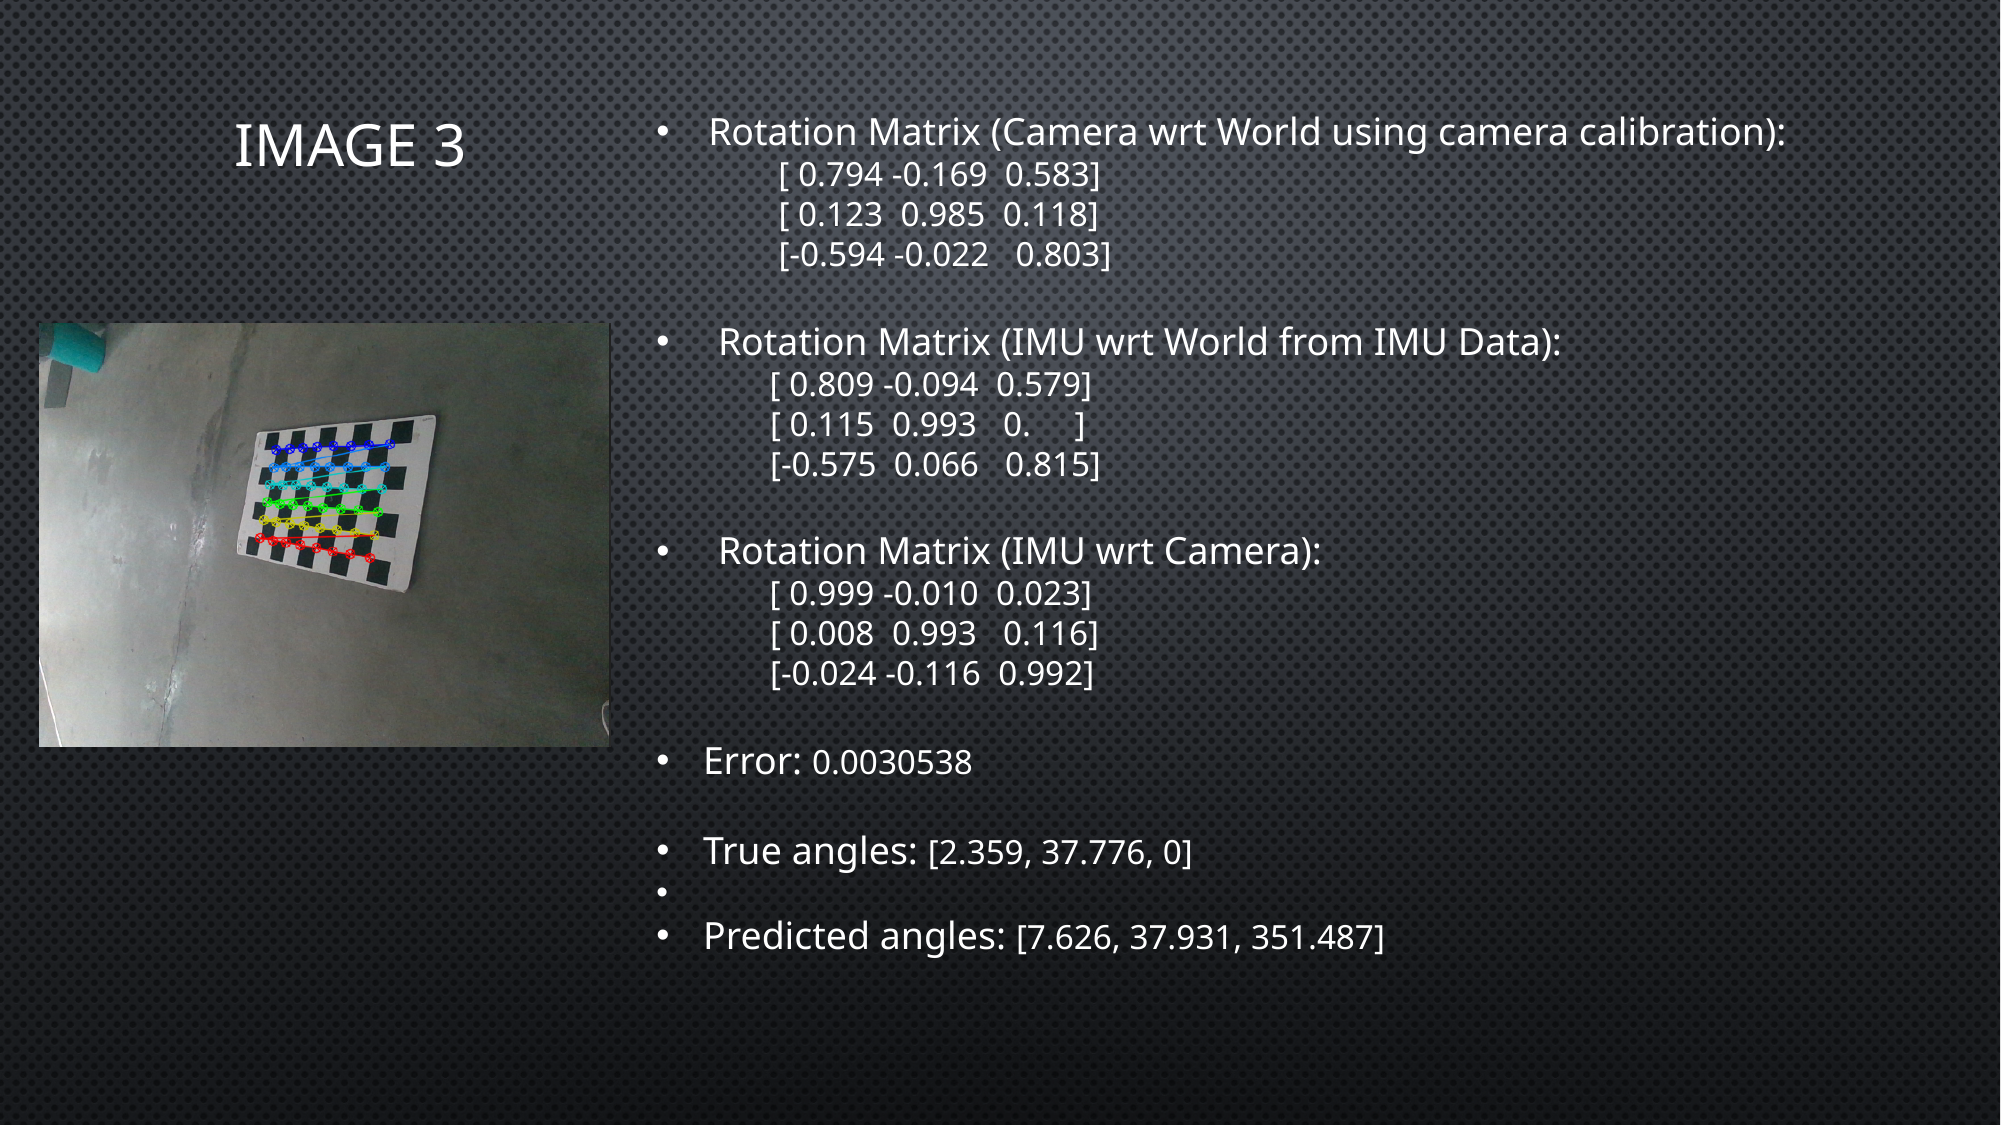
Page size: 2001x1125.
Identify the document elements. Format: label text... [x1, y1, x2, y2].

text_box IMAGE 3 [89, 100, 612, 186]
text_box Rotation Matrix (Camera wrt World using camera calibration): [ 0.794 -0.169 0.583] [ 0.123 0.985 0.118] [-0.594 -0.022 0.803] Rotation Matrix (IMU wrt World from IMU Data): [ 0.809 -0.094 0.579] [ 0.115 0.993 0. ] [-0.575 0.066 0.815] Rotation Matrix (IMU wrt Camera): [ 0.999 -0.010 0.023] [ 0.008 0.993 0.116] [-0.024 -0.116 0.992] Error: 0.0030538 True angles: [2.359, 37.776, 0] Predicted angles: [7.626, 37.931, 351.487] [641, 100, 2000, 1050]
picture [39, 323, 611, 747]
